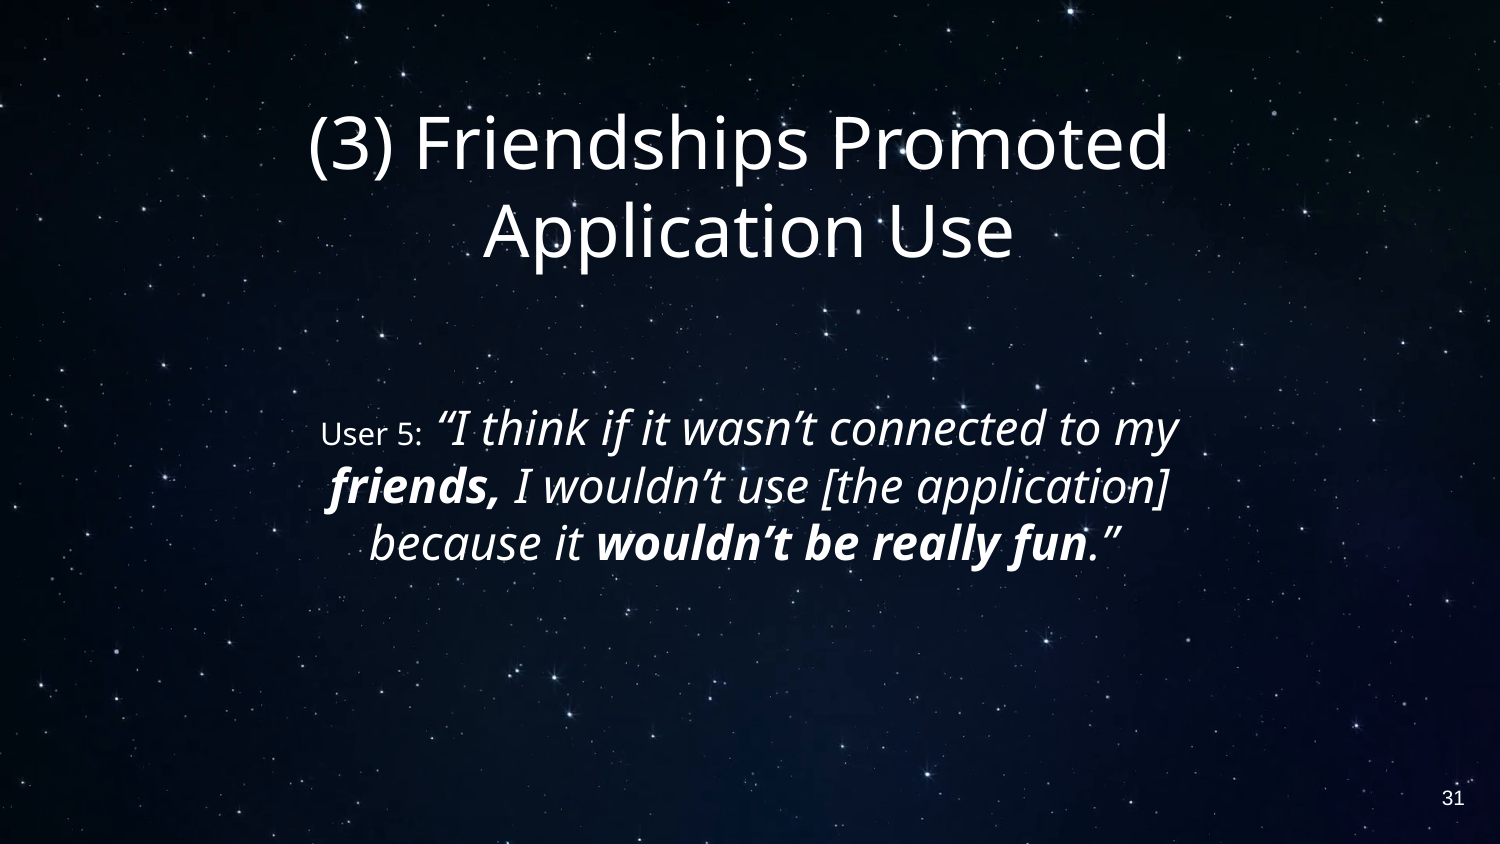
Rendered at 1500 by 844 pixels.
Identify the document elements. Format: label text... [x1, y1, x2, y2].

title (3) Friendships Promoted Application Use [58, 127, 1442, 242]
text_box User 5: “I think if it wasn’t connected to my friends, I wouldn’t use [the application] because it wouldn’t be really fun.” [286, 318, 1214, 650]
slide_number ‹#› [1389, 764, 1480, 830]
picture [0, 0, 1500, 844]
